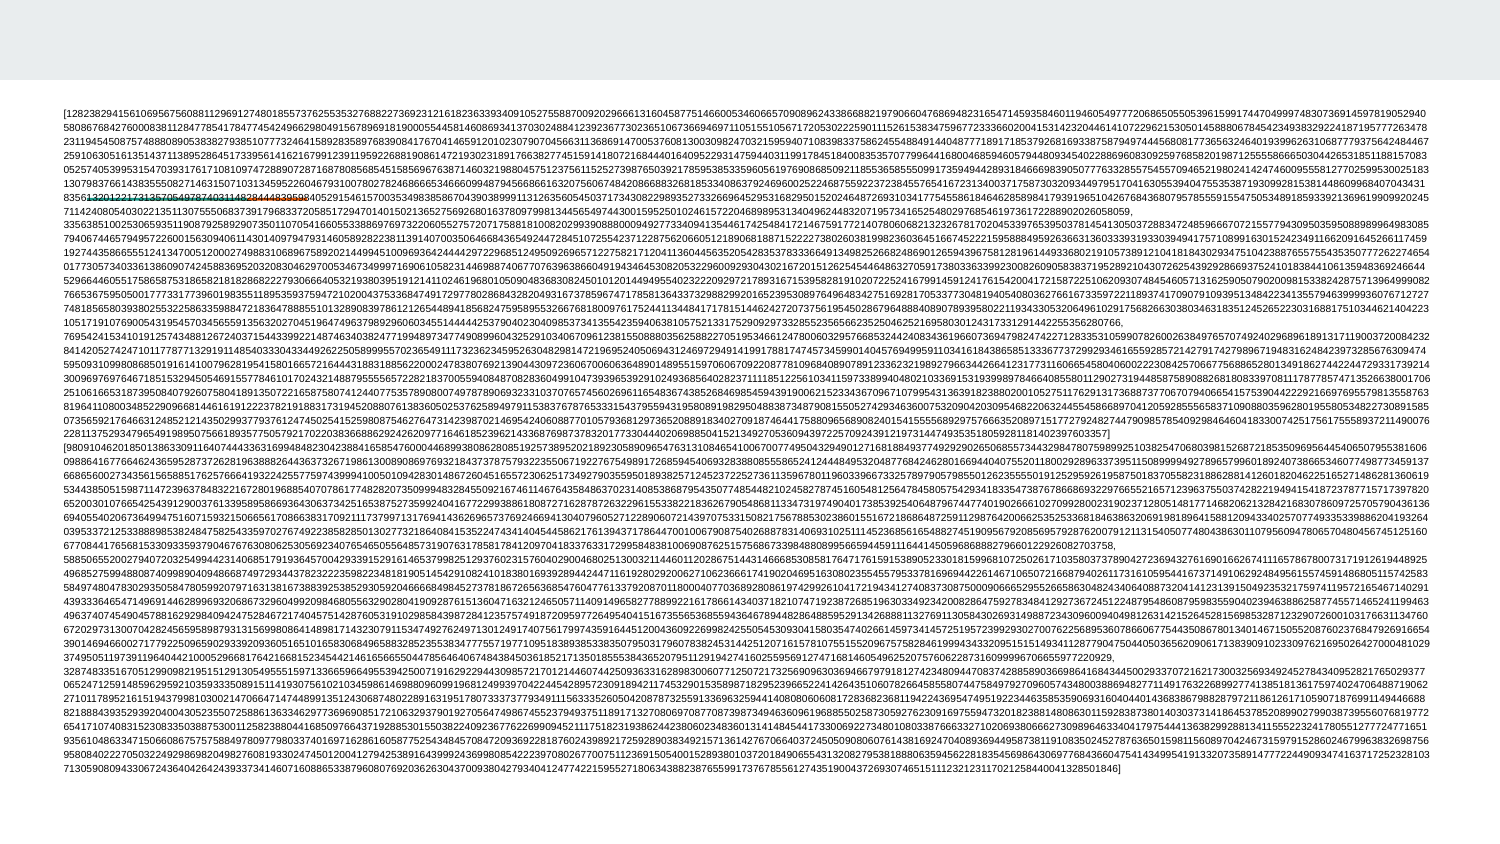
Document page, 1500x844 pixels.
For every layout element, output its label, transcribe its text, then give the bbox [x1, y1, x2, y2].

list [12823829415610695675608811296912748018557376255353276882273692312161823633934091052755887009202966613160458775146600534606657090896243386688219790660476869482316547145935846011946054977720686505505396159917447049997483073691459781905294058086768427600083811284778541784774542496629804915678969181900055445814608693413703024884123923677302365106736694697110515510567172053022259011152615383475967723336602004153142320446141072296215305014588806784542349383292241871957772634782311945450875748880890538382793851077732464158928358976839084176704146591201023079070456631136869147005376081300309824703215959407108398337586245548849144048777189171853792681693387587949744456808177365632464019399626310687779375642484467259106305161351437113895286451733956141621679912391195922688190861472193023189176638277451591418072168444016409522931475944031199178451840083535707799644168004685946057944809345402288696083092597685820198712555586665030442653185118815708305257405399531547039317617108109747288907287168780856854515856967638714603219880457512375611525273987650392178595385335960561976908685092118553658555099173594944289318466698390507776332855754557094652198024142474600955581277025995300251831307983766143835550827146315071031345952260467931007802782468666534666099487945668661632075606748420866883268185334086379246960025224687559223723845576541672313400371758730320934497951704163055394047553538719309928153814486099684070434318356132012217313570549787403114828444839598405291546157003534983858670439038999113126356054503717343082298935273326696452953168295015202464872693103417754558618464628589841793919651042676843680795785559155475053489185933921369619909920245711424080540302213511307555068373917968337205851729470140150213652756926801637809799813445654974430015952501024615722046898953134049624483207195734165254802976854619736172288902026058059, 3356385100253065935119087925892907350110705416605533886976973220605527572071758818100820299390888000949277334094135446174254841721467591772140780606821323267817020453397653950378145413050372883472485966670721557794309503595088989964983085794067446579495722600156309406114301409794793146058928223811391407003506466843654924472845107255423712287562066051218906818871522227380260381998236036451667452221595888495926366313603339319330394941757108991630152423491166209164526611745919274435866555124134700512000274988310689675892021449945100969364244442972296851249509269657122758217120411360445635205428353783336649134982526682486901265943967581281961449336802191057389121041818430293475104238876557554353507772622746540177305734033613860907424588369520320830462970053467349997169061058231446988740677076396386604919434645308205322960092930430216720151262545446486327059173803363399230082609058383719528921043072625439292866937524101838441061359483692466445296644605517586587531865821818286822279306664053219380395191214110246196801050904836830824501012014494955402322209297217893167153958281910207225241679914591241761542004172158722510620930748454605713162590507902009815338242875713964999082766536759505001777331773960198355118953593759472102004375336847491729778028684328204931673785967471785813643373298829920165239530897649648342751692817053377304819405408036276616733597221189374170907910939513484223413557946399993607671272774818565803938025532258633598847218364788855101328908397861212654489418568247595895532667681800976175244113448417178151446242720737561954502867964888408907893958022119343305320649610291756826630380346318351245265223031688175103446214042231051719107690054319545703456559135632027045196474963798929606034551444442537904023040985373413554235940638105752133175290929733285523565662352504625216958030124317331291442255356280766, 7695424153410191257434881267240371544339922148746340382477199489734774908996043252910340670961238155088803562588227051953466124780060329576685324424083436196607369479824742271283353105990782600263849765707492402968961891317119003720084232841420527424710117787713291911485403330433449262250589995570236549111732362345952630482981472196952405069431246972949141991788174745734599014045769499591103416184386585133367737299293461655928572142791742798967194831624842397328567630947459509310998086850191614100796281954158016657216444318831885622000247838076921390443097236067006063648901489551597060670922087781096840890789123362321989279663442664123177311606654580406002223084257066775688652801349186274422447293317392143009697697646718515329450546915577846101702432148879555565722821837005594084870828360499104739396539291024936856402823711118512256103411597338994048021033691531939989784664085580112902731944858758908826818083397081117877857471352663800170625106166531873950840792607580418913507221658758074124407753578908007497878906932331037076574560269611654836743852684698545943919006215233436709671079954313639182388020010527511762913173688737706707940665415753904422292166976955798135587638196411080034852290966814461619122237821918831731945208807613836050253762589497911538376787653331543795594319580891982950488387348790815505274293463600753209042030954682206324455458668970412059285556583710908803596280195580534822730891585073565921764663124852121435029937793761247450254152598087546276473142398702146954240608877010579368129736520889183402709187464417588096568908240154155556892975766635208971517727924827447909857854092984646041833007425175617555893721149007622811375293479654919895075661893577505792170220383668862924262097716461852396214336876987378320177330444020698850415213492705360943972257092439121973144749353518059281181402397603357] [980910462018501386330911640744433631699484823042388416585476000446899380862808519257389520218923058909654763131084654100670077495043294901271681884937749292902650685573443298478075989925103825470680398152687218535096956445406507955381606098864167766462436595287372628196388826443637326719861300890869769321843737875793223550671922767549891726859454069328388085558652412444849532048776842462801669440407552011800292896337395115089999492789657996018924073866534607749877345913766865600273435615658851762576664193224255775974399941005010942830148672604516557230625173492790355950189382571245237225273611359678011960339667332578979057985501262355550191252959261958750183705582318862881412601820462251652714862813606195344385051598711472396378483221672801968854070786177482820735099948328455092167461146764358486370231408538687954350774854482102458278745160548125647845805754293418335473876786686932297665521657123963755037428221949415418723787715717397820652003010766542543912900376133958958669364306373425165387527359924041677229938861808727162878726322961553382218362679054868113347319749040173853925406487967447740190266610270992800231902371280514817714682062132842168307860972570579043613669405540206736499475160715932150665617086638317092111737997131769414362696573769246694130407960527122890607214397075331508217567885302386015516721868648725911298764200662535253368184638632069198189641588120943340257077493353398862041932640395337212533888985382484758254335970276749223858285013027732186408415352247434140454458621761394371786447001006790875402688783140693102511145236856165488274519095679208569579287620079121131540507748043863011079560947806570480456745125160677084417656815330933593790467676308062530569234076546505564857319076317858178412097041833763317299584838100690876251575686733984880899566594459111644145059686888279660122926082703758, 5885065520027940720325499442314068517919364570042933915291614653799825129376023157604029004680251300321144601120286751443146668530858176471761591538905233018159968107250261710358037378904272369432761690166267411165786780073171912619448925496852759948808740998904094866874972934437823222359822348181905145429108241018380169392894424471161928029200627106236661741902046951630802355455795337816969442261467106507216687940261173161059544167371491062924849561557459148680511574258358497480478302935058478059920797163138167388392538529305920466668498452737818672656368547604776133792087011800040770368928086197429926104172194341274083730875000906665295526658630482434064088732041412313915049235321759741195721654671402914393336465471496914462899693206867329604992098468055632902804190928761513604716321246505711409149658277889922161786614340371821074719238726851963033492342008286475927834841292736724512248795486087959835590402394638862587745571465241199463496374074549045788162929840942475284672174045751428760531910298584398728412357574918720959772649540415167355653685594364678944828648859529134268881132769113058430269314988723430960094049812631421526452815698532871232907260010317663113476067202973130070428245659589879313156998086414898171432307911534749276249713012491740756179974359164451200436092269982425505453093041580354740266145973414572519572399293027007622568953607866067754435086780134014671505520876023768479269166543901469466002717792250965902933920936051651016583068496588328523553834777557197710951838938533835079503179607838245314425120716157810755155209675758284619994343320951515149341128779047504405036562090617138390910233097621695026427000481029374950511973911964044210005296681764216681523454421461656655044785646406748438450361852171350185553843652079511291942741602559569127471681460549625207576062287316099996706655977220929, 3287483351670512990982195151291305495551597133665966495539425007191629229443098572170121446074425093633162898300607712507217325690963036946679791812742348094470837428858903669864168434450029337072162173003256934924527843409528217650293770652471259148596295921035933350891511419307561021034598614698809609919681249939704224454289572309189421174532901535898718295239665224142643510607826645855807447584979270960574348003886948277114917632268992774138518136175974024706488719062271011789521615194379981030021470664714744899135124306874802289163195178073337377934911156333526050420878732559133696325944140808060608172836823681194224369547495192234463585359069316040440143683867988287972118612617105907187699114944668882188843935293920400430523550725886136334629773696908517210632937901927056474986745523794937511891713270806970877087398734946360961968855025873059276230916975594732018238814808630115928387380140303731418645378520899027990387395560768197726541710740831523083350388753001125823880441685097664371928853015503822409236776226990945211175182319386244238060234836013141484544173300692273480108033876663327102069380666273098964633404179754441363829928813411555223241780551277724771651935610486334715066086757575884978097798033740169716286160587752543484570847209369228187602439892172592890383492157136142767066403724505090806076143816924704089369449587381191083502452787636501598115608970424673159791528602467996383269875695808402227050322492986982049827608193302474501200412794253891643999243699808542223970802677007511236915054001528938010372018490655431320827953818880635945622818354569864306977684366047541434995419133207358914777224490934741637172523281037130590809433067243640426424393373414607160886533879608076920362630437009380427934041247742215955271806343882387655991737678556127435190043726930746515111232123117021258440041328501846] [48, 90, 1447, 811]
